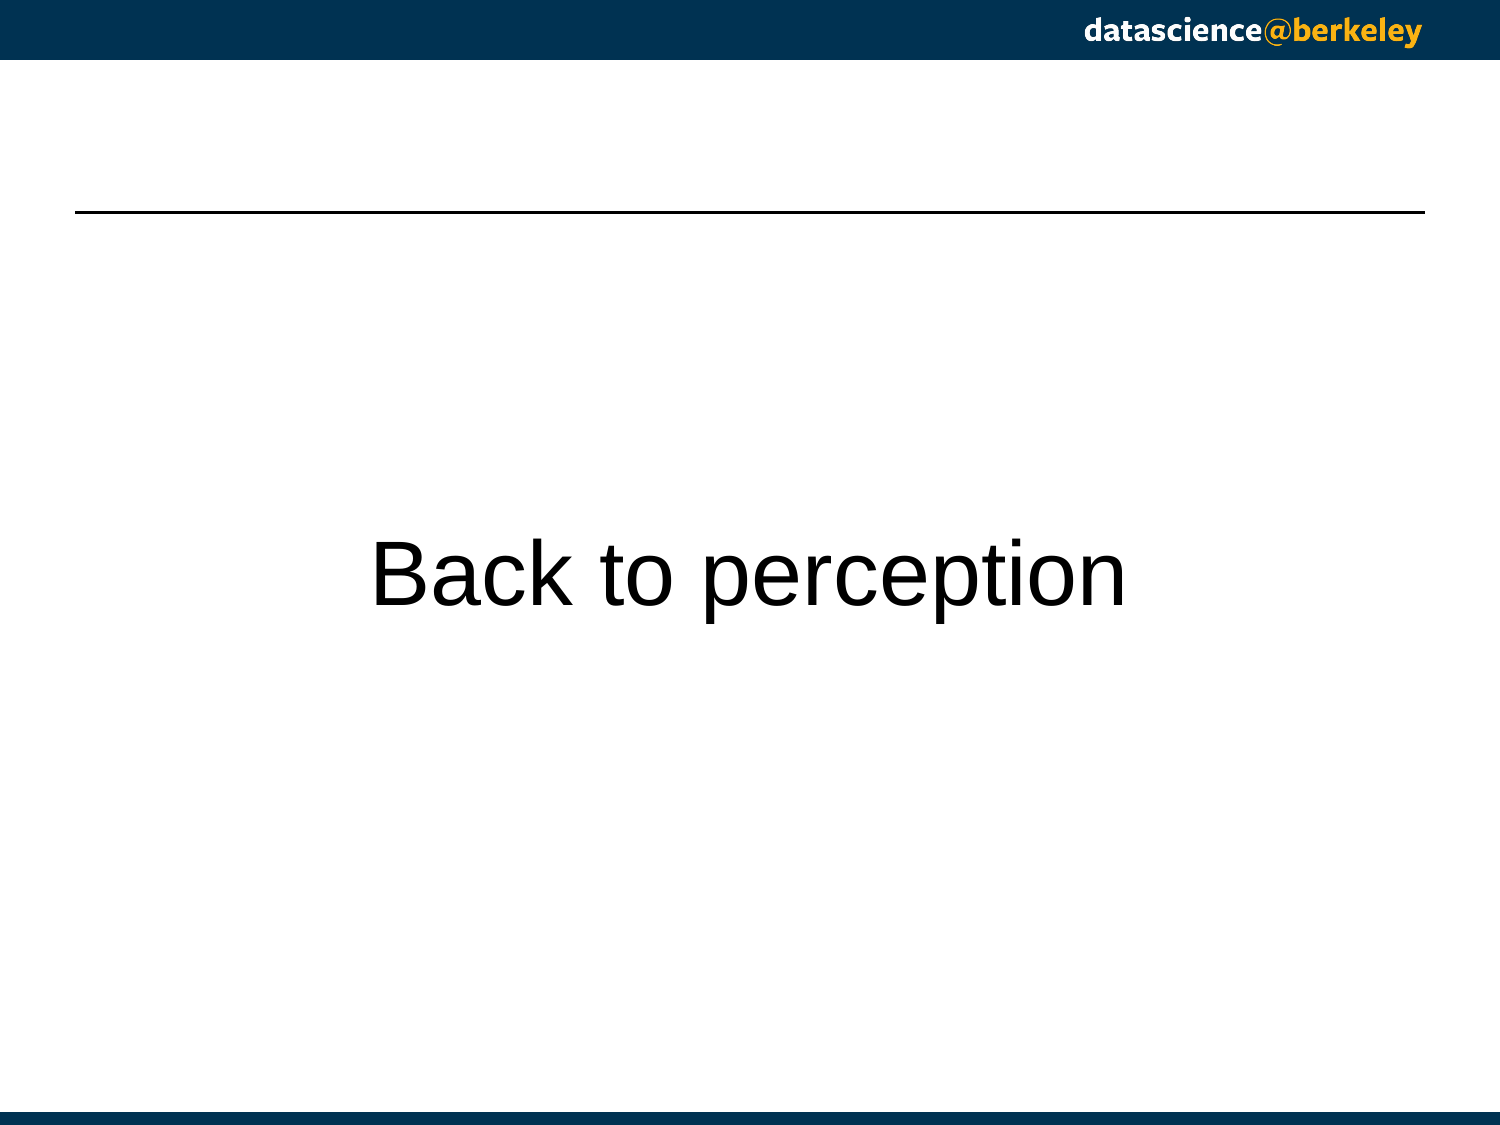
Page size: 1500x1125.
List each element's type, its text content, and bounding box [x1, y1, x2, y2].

picture [1079, 10, 1431, 52]
title Back to perception [75, 474, 1425, 663]
